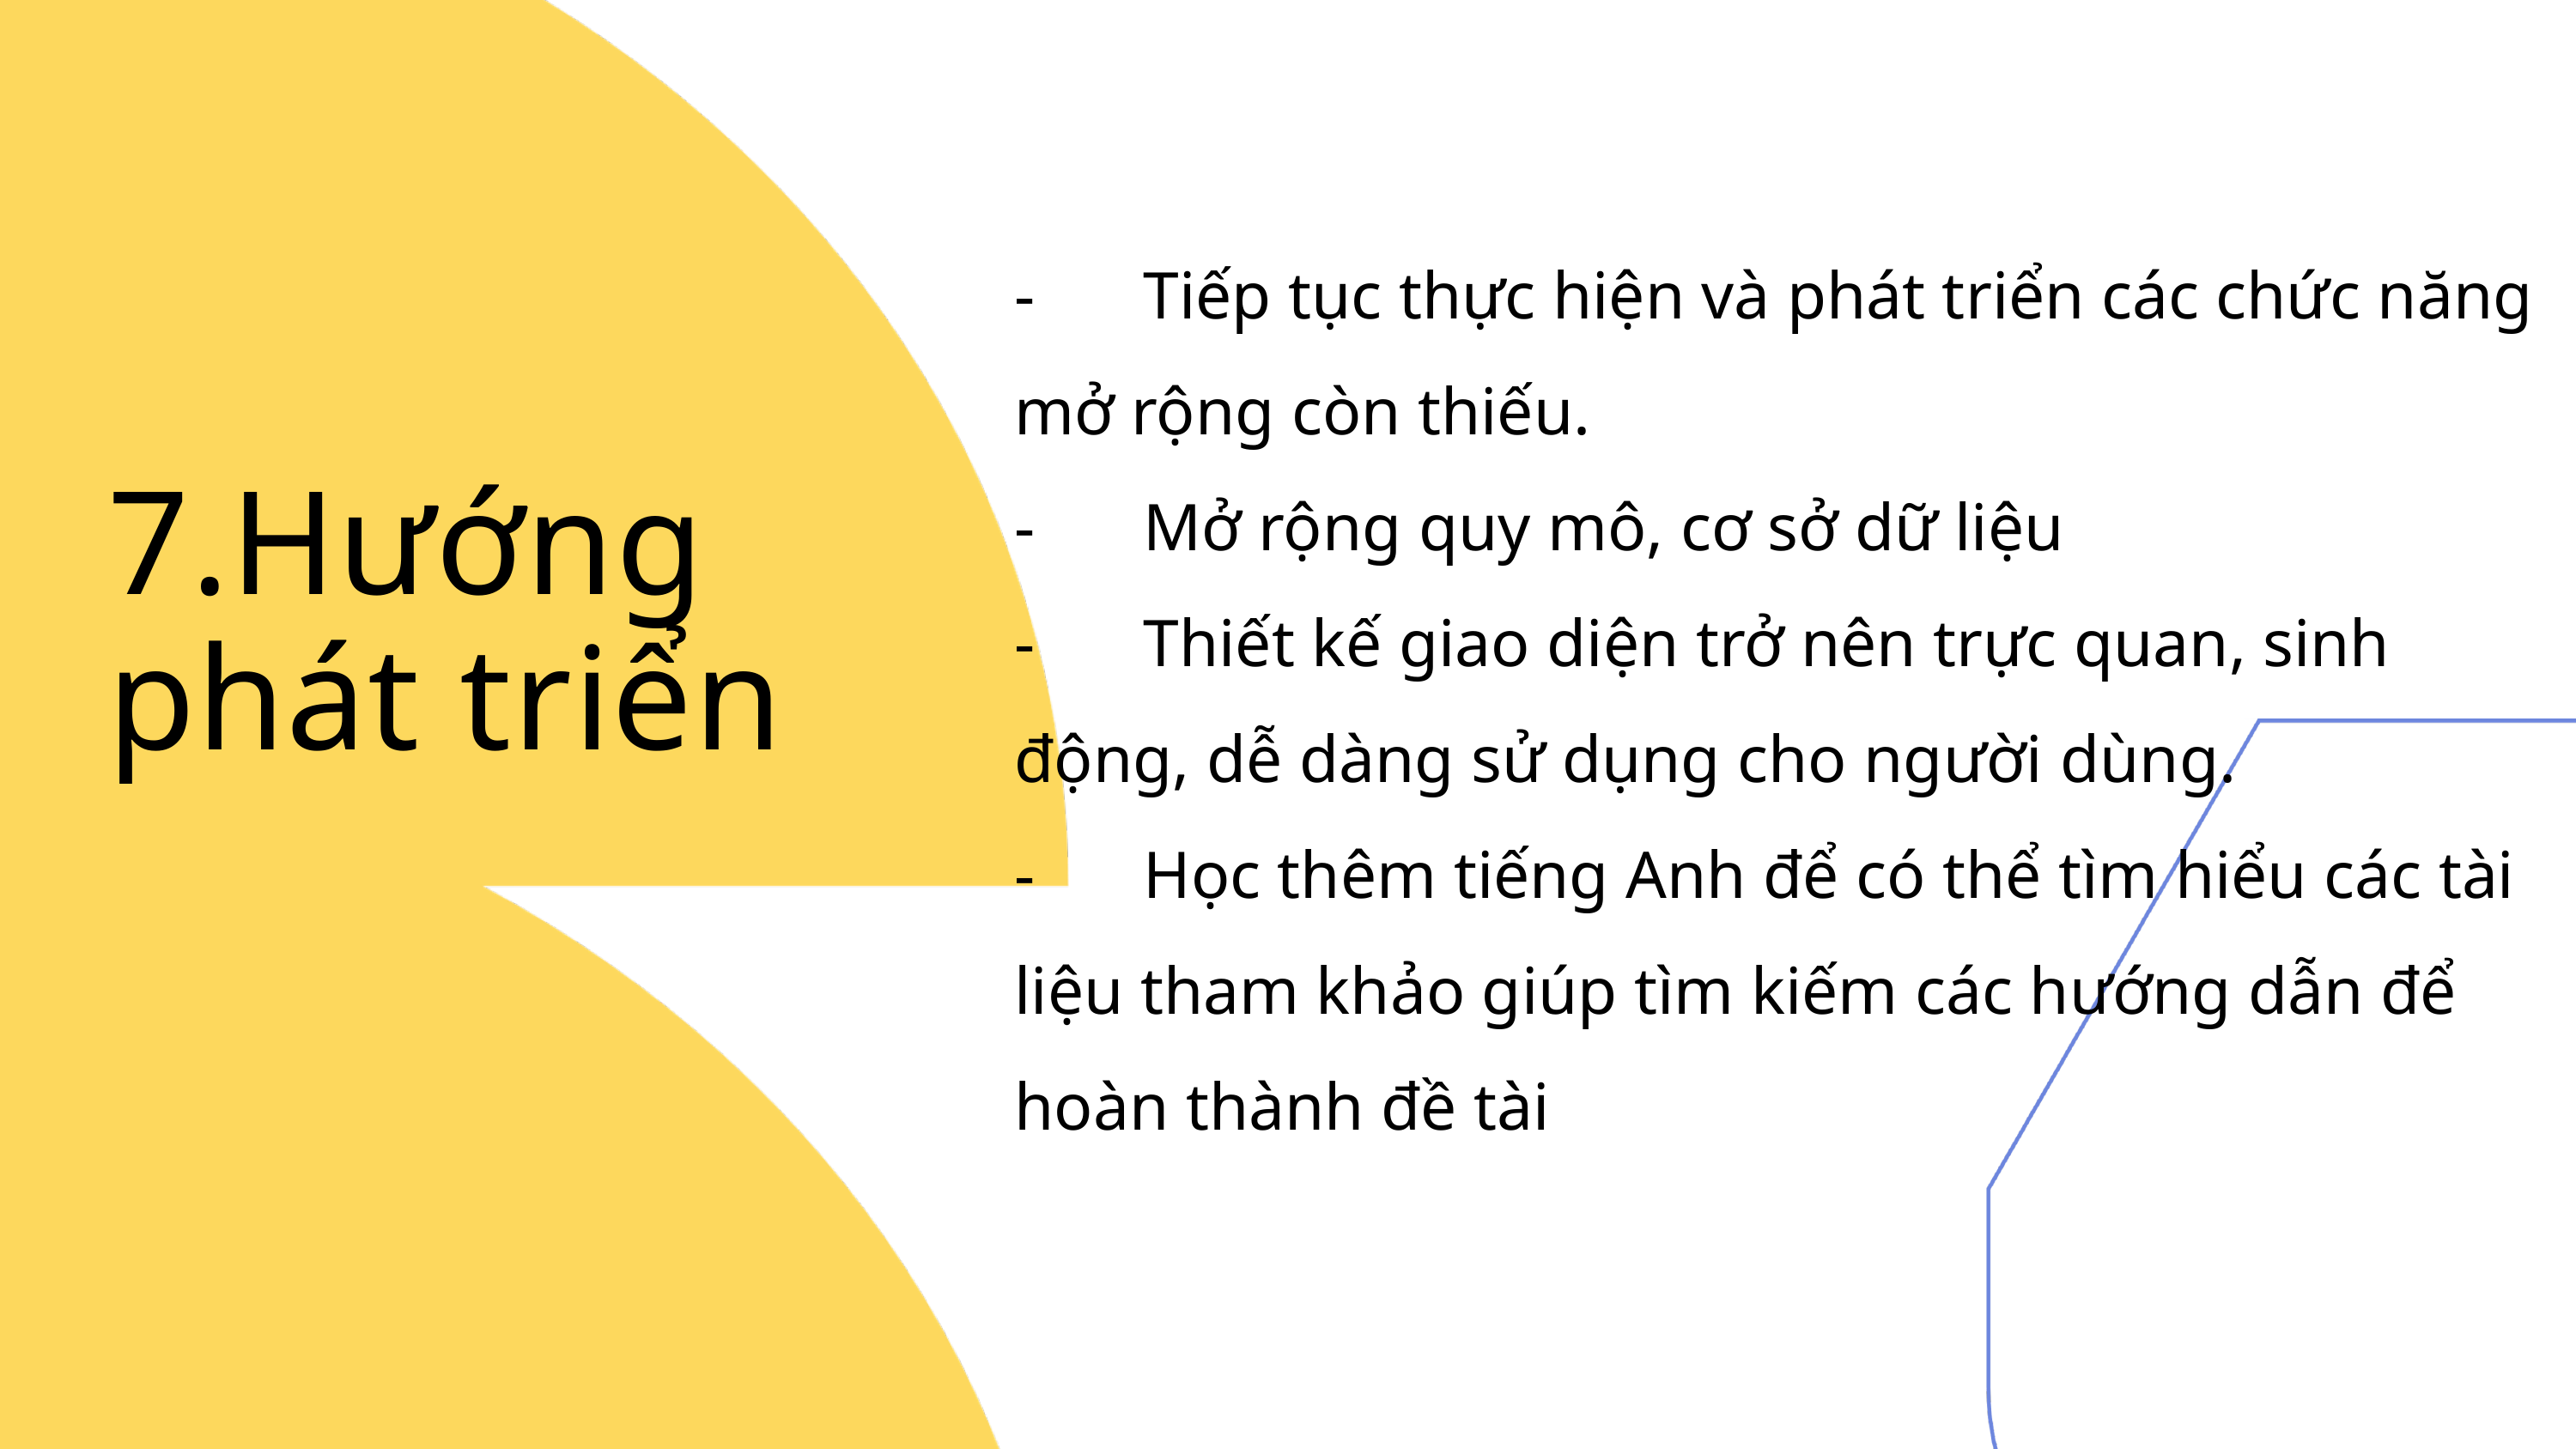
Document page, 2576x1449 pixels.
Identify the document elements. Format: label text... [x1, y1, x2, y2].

text_box 7.Hướng phát triển [106, 466, 985, 779]
text_box [0, 0, 1069, 1449]
text_box - Tiếp tục thực hiện và phát triển các chức năng mở rộng còn thiếu. - Mở rộng quy mô, cơ sở dữ liệu - Thiết kế giao diện trở nên trực quan, sinh động, dễ dàng sử dụng cho người dùng. - Học thêm tiếng Anh để có thể tìm hiểu các tài liệu tham khảo giúp tìm kiếm các hướng dẫn để hoàn thành đề tài [1001, 209, 2576, 1227]
text_box [1985, 1227, 2576, 1449]
